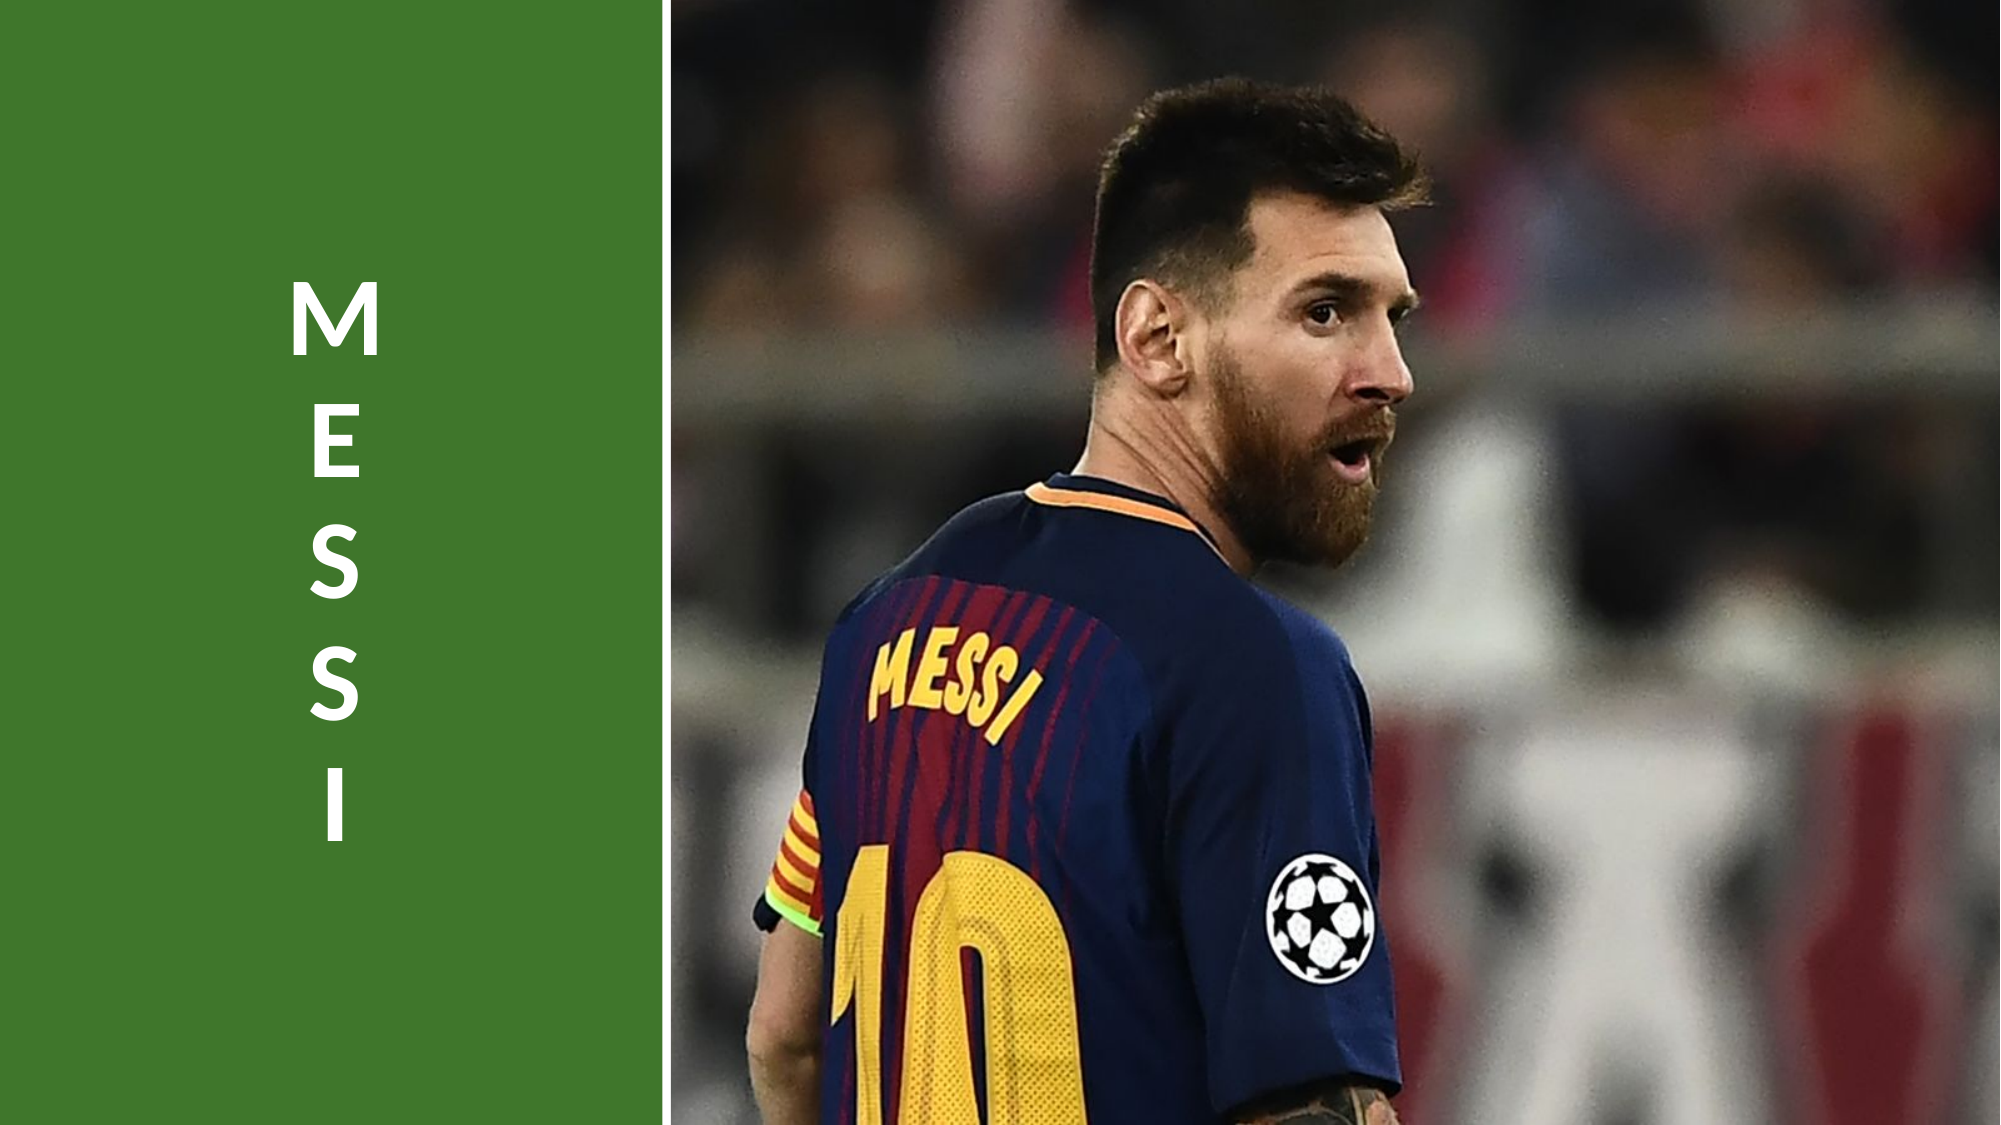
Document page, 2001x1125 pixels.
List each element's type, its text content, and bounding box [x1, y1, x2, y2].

title M e s s i [0, 0, 670, 1125]
picture [670, 0, 2000, 1125]
